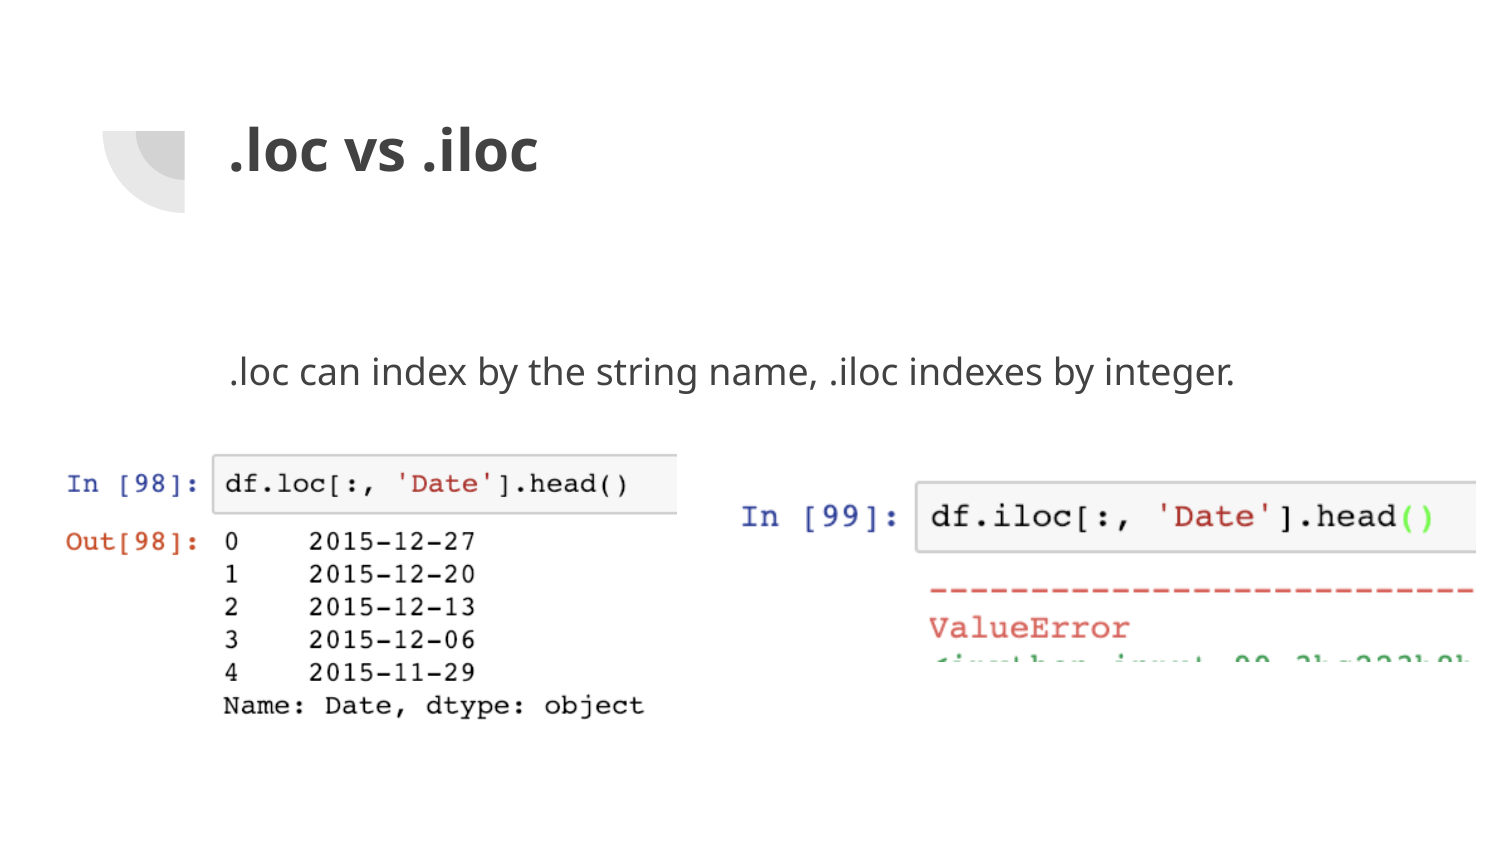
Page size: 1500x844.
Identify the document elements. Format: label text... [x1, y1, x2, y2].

picture [36, 439, 678, 744]
list .loc can index by the string name, .iloc indexes by integer. [213, 326, 1368, 744]
title .loc vs .iloc [213, 98, 1368, 263]
picture [716, 453, 1476, 663]
